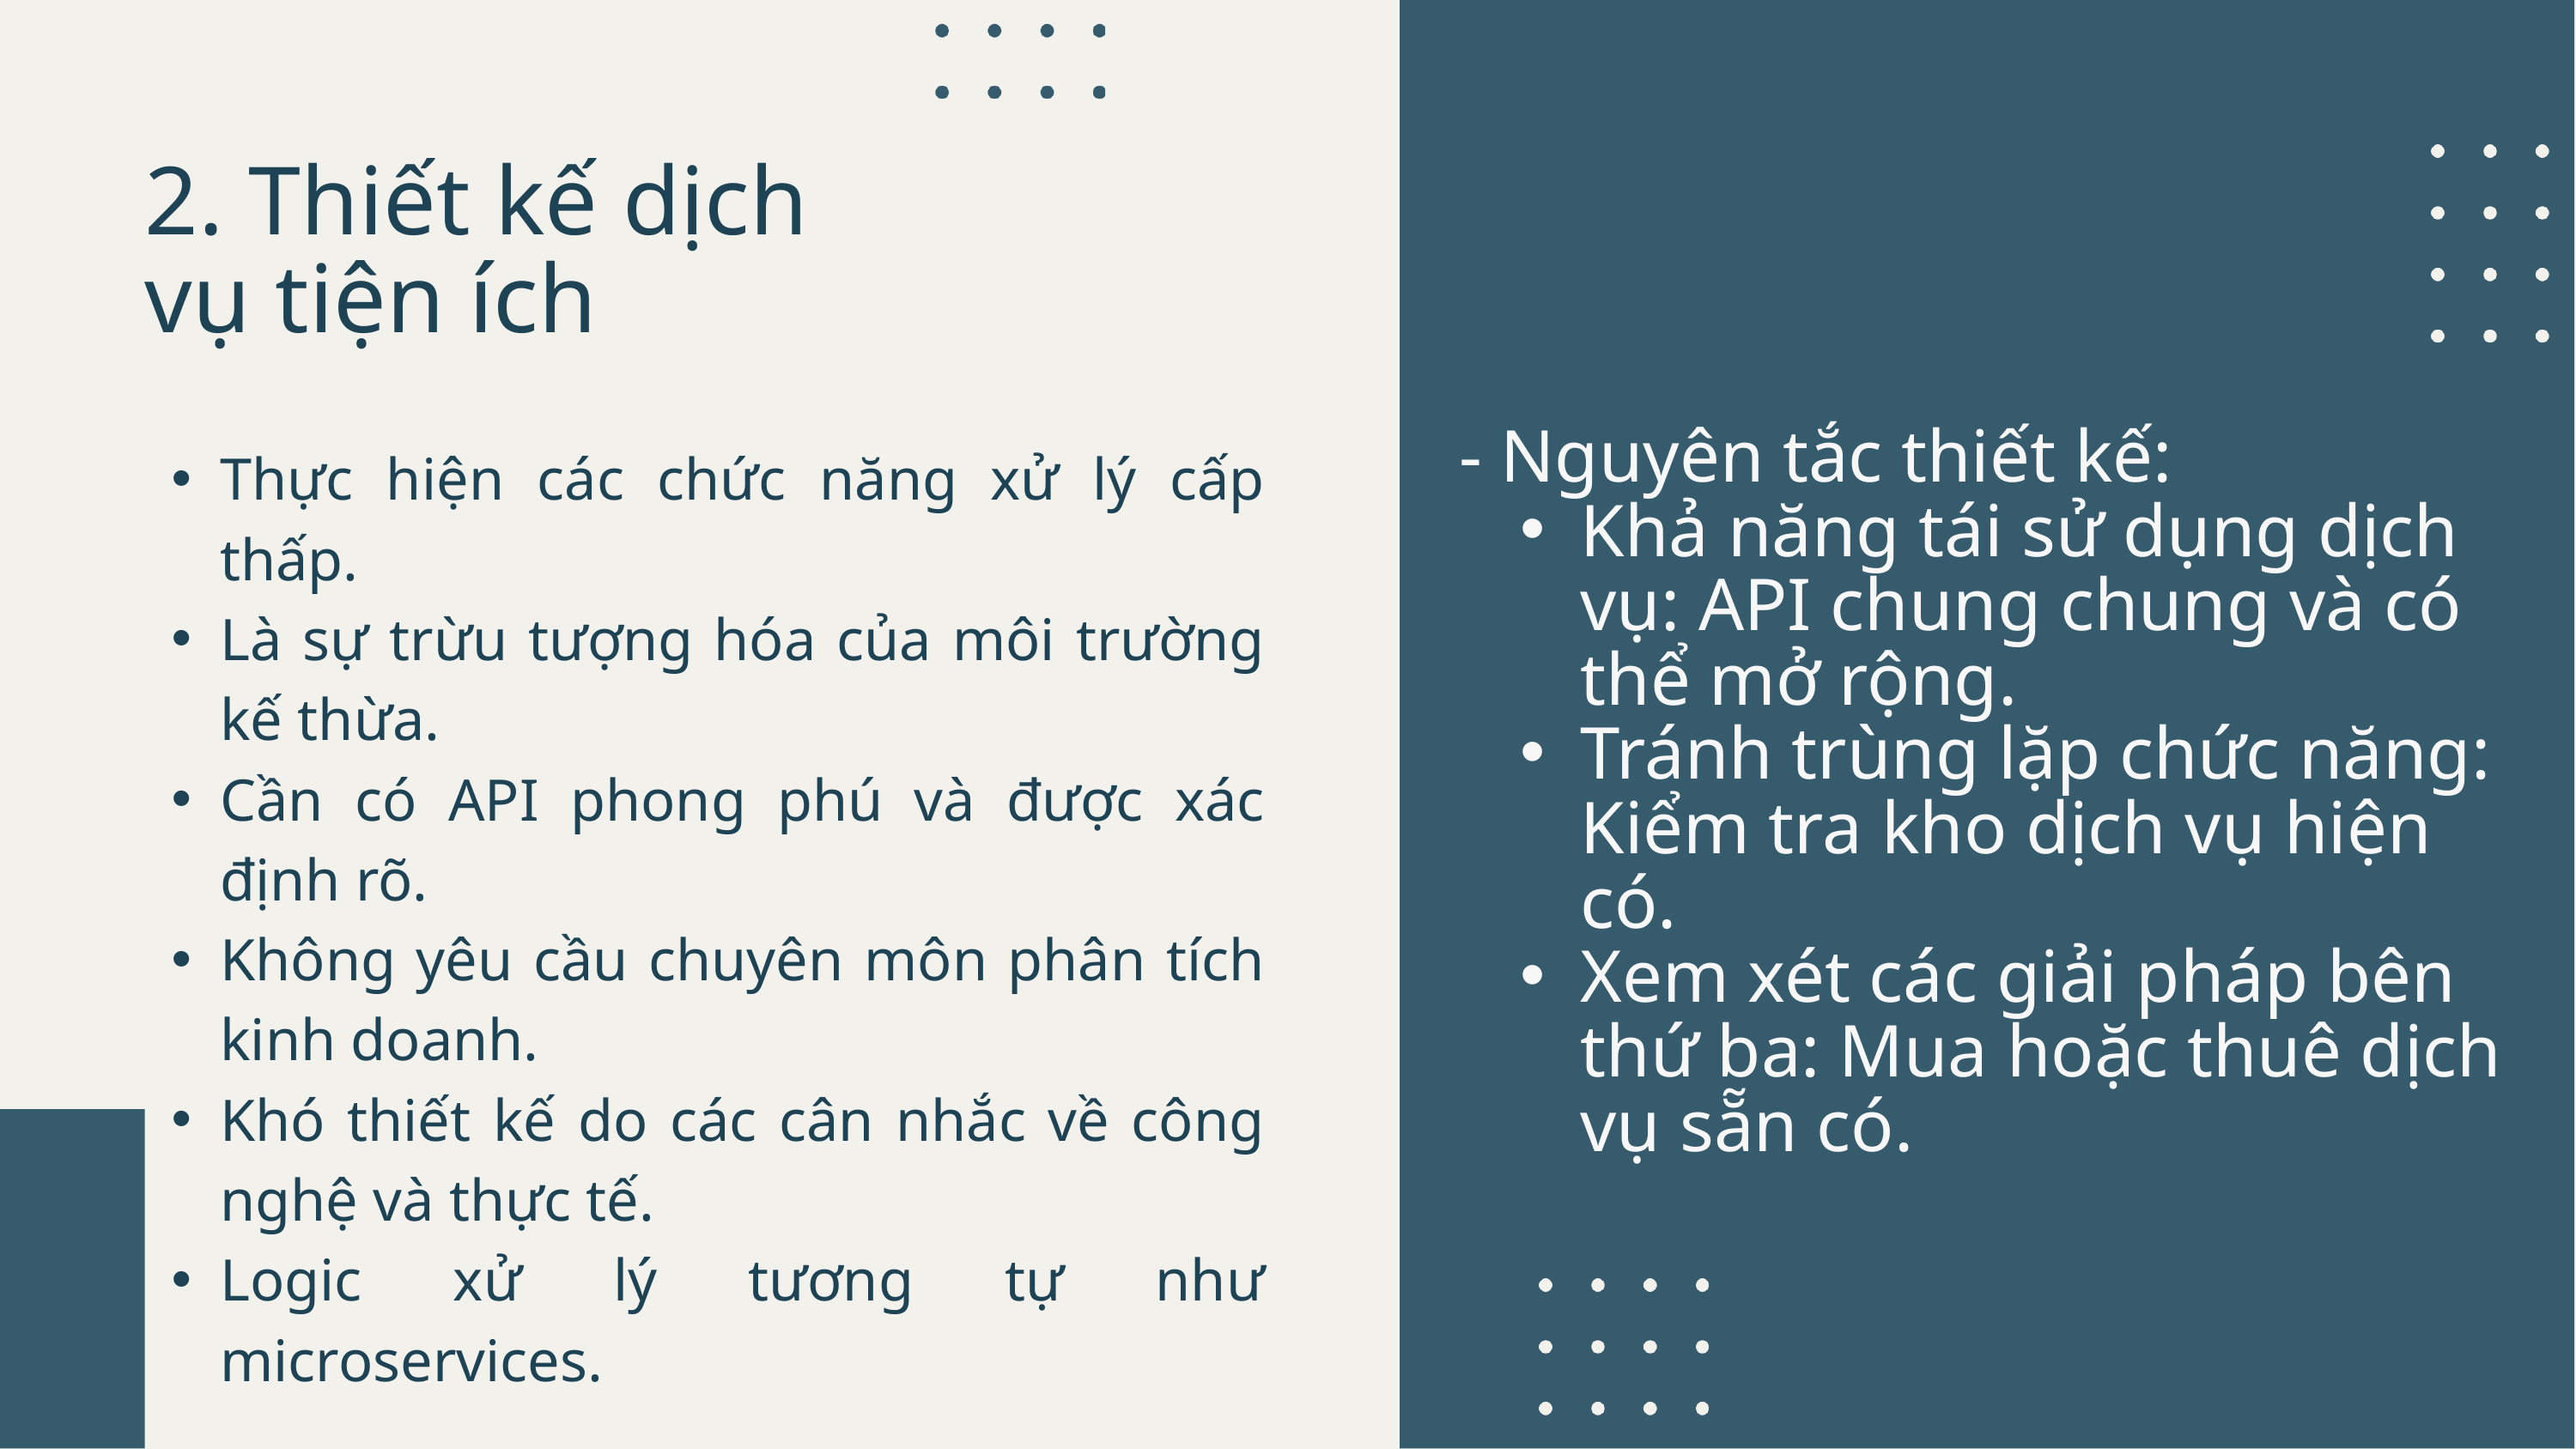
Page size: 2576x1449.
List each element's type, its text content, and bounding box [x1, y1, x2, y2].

text_box [1400, 0, 2575, 1449]
text_box 2. Thiết kế dịch vụ tiện ích [144, 155, 914, 352]
text_box Thực hiện các chức năng xử lý cấp thấp. Là sự trừu tượng hóa của môi trường kế thừa. Cần có API phong phú và được xác định rõ. Không yêu cầu chuyên môn phân tích kinh doanh. Khó thiết kế do các cân nhắc về công nghệ và thực tế. Logic xử lý tương tự như microservices. [122, 431, 1267, 1393]
text_box - Nguyên tắc thiết kế: Khả năng tái sử dụng dịch vụ: API chung chung và có thể mở rộng. Tránh trùng lặp chức năng: Kiểm tra kho dịch vụ hiện có. Xem xét các giải pháp bên thứ ba: Mua hoặc thuê dịch vụ sẵn có. [1459, 421, 2516, 1166]
text_box [0, 1109, 145, 1449]
text_box [1539, 1278, 1709, 1449]
text_box [935, 0, 1106, 100]
text_box [2431, 144, 2576, 343]
